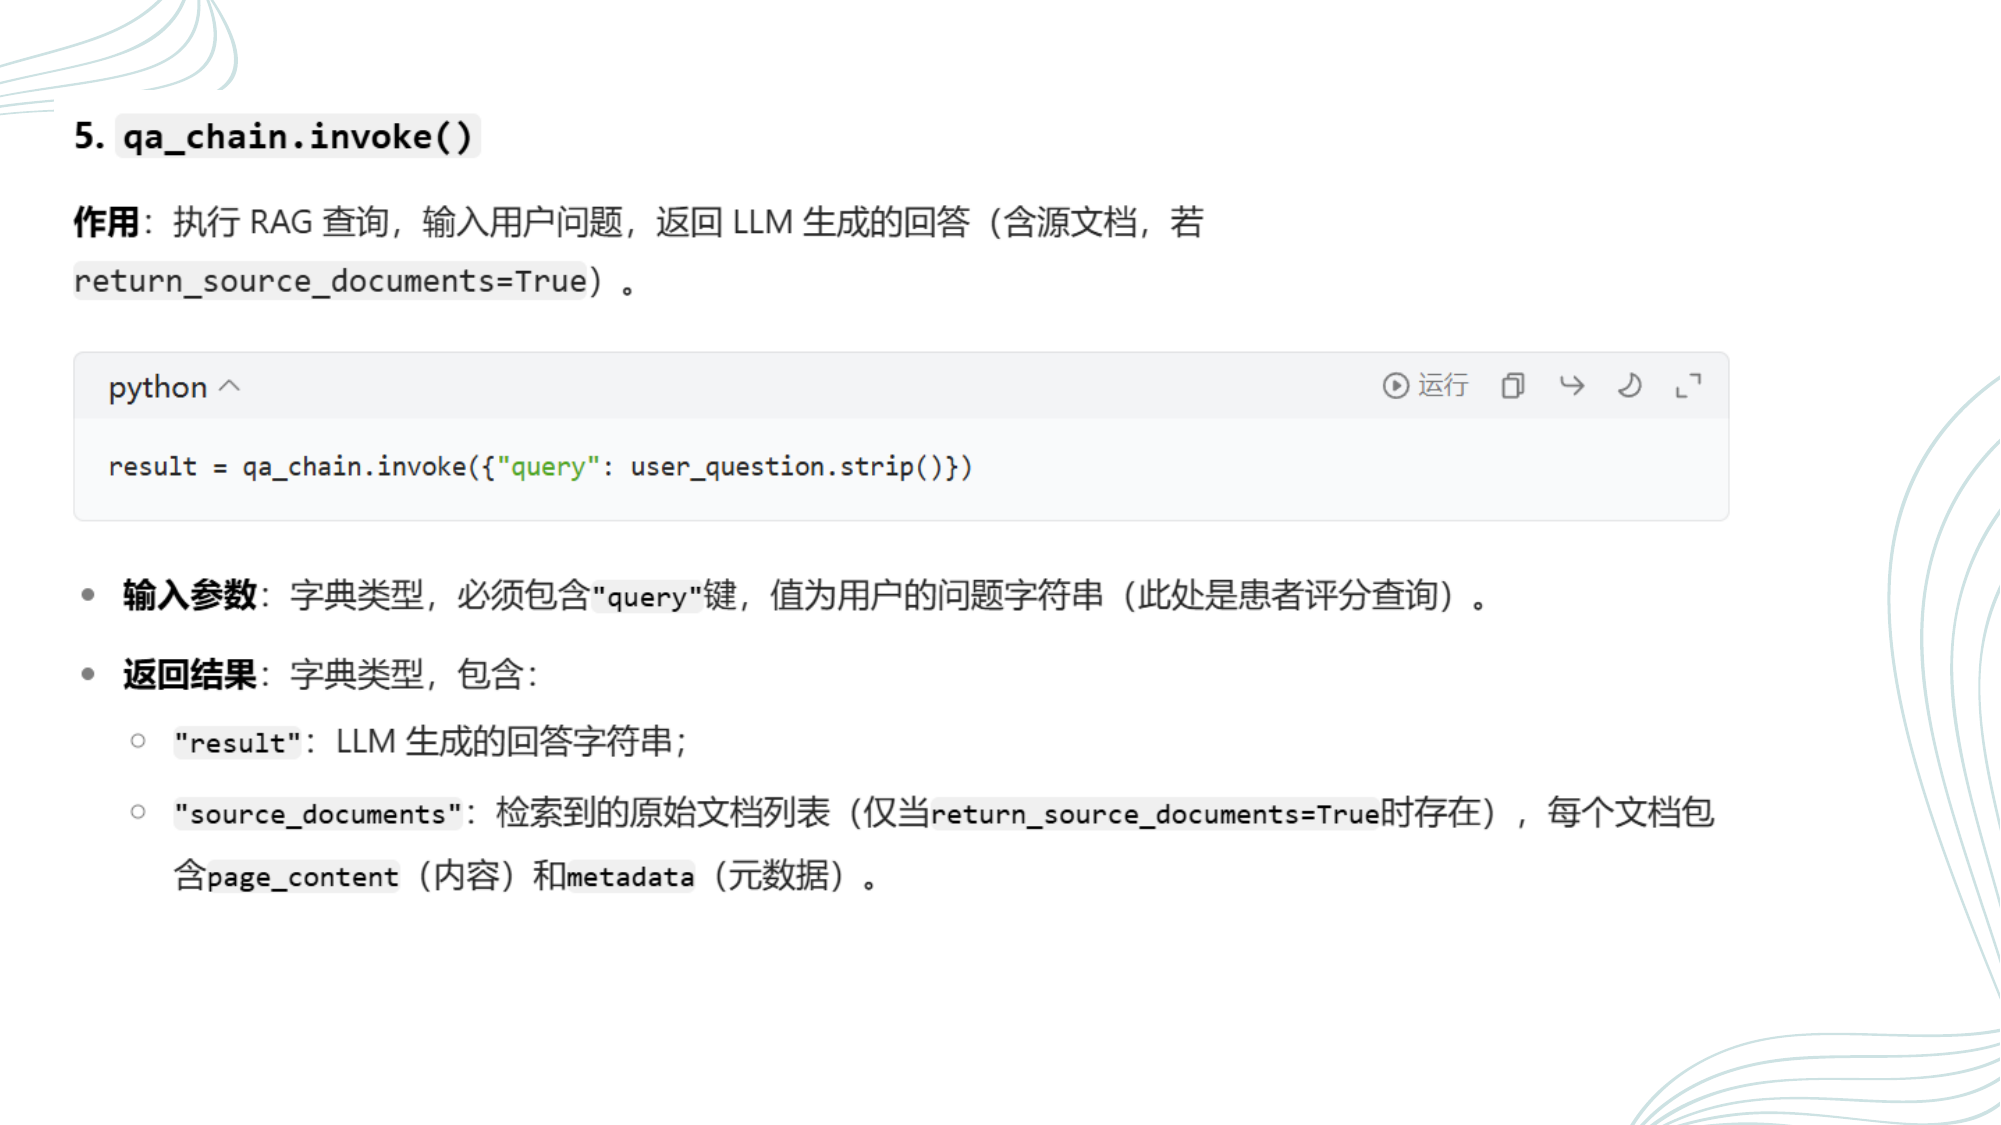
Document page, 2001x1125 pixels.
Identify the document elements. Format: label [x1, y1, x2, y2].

picture [54, 90, 1766, 942]
